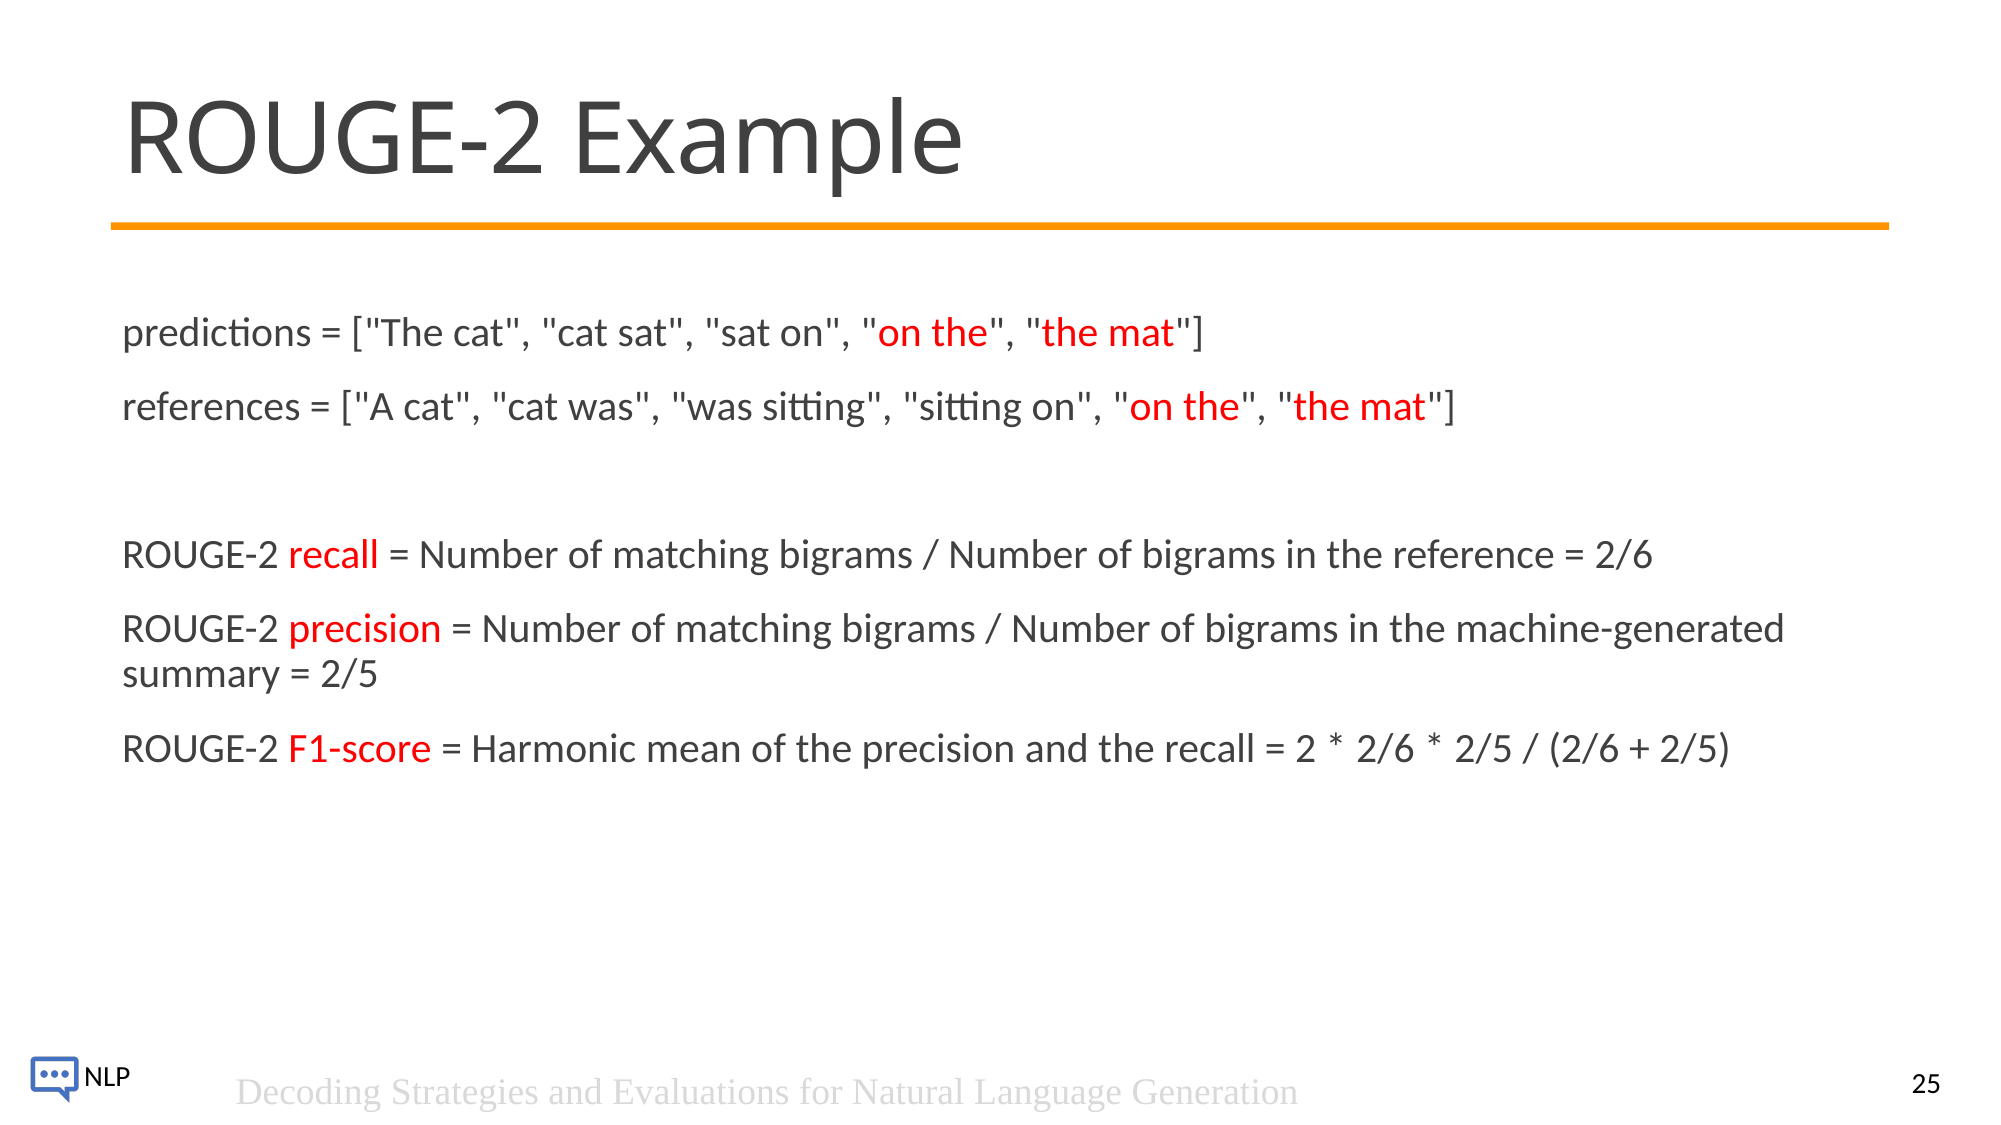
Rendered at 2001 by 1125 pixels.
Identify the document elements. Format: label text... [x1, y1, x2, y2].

picture [23, 1047, 86, 1110]
list predictions = ["The cat", "cat sat", "sat on", "on the", "the mat"] references = ["A cat", "cat was", "was sitting", "sitting on", "on the", "the mat"] ROUGE-2 recall = Number of matching bigrams / Number of bigrams in the reference = 2/6 ROUGE-2 precision = Number of matching bigrams / Number of bigrams in the machine-generated summary = 2/5 ROUGE-2 F1-score = Harmonic mean of the precision and the recall = 2 * 2/6 * 2/5 / (2/6 + 2/5) [107, 302, 1899, 963]
title ROUGE-2 Example [107, 58, 1899, 228]
text_box Decoding Strategies and Evaluations for Natural Language Generation [220, 1059, 1349, 1120]
slide_number 25 [1740, 1052, 1957, 1113]
